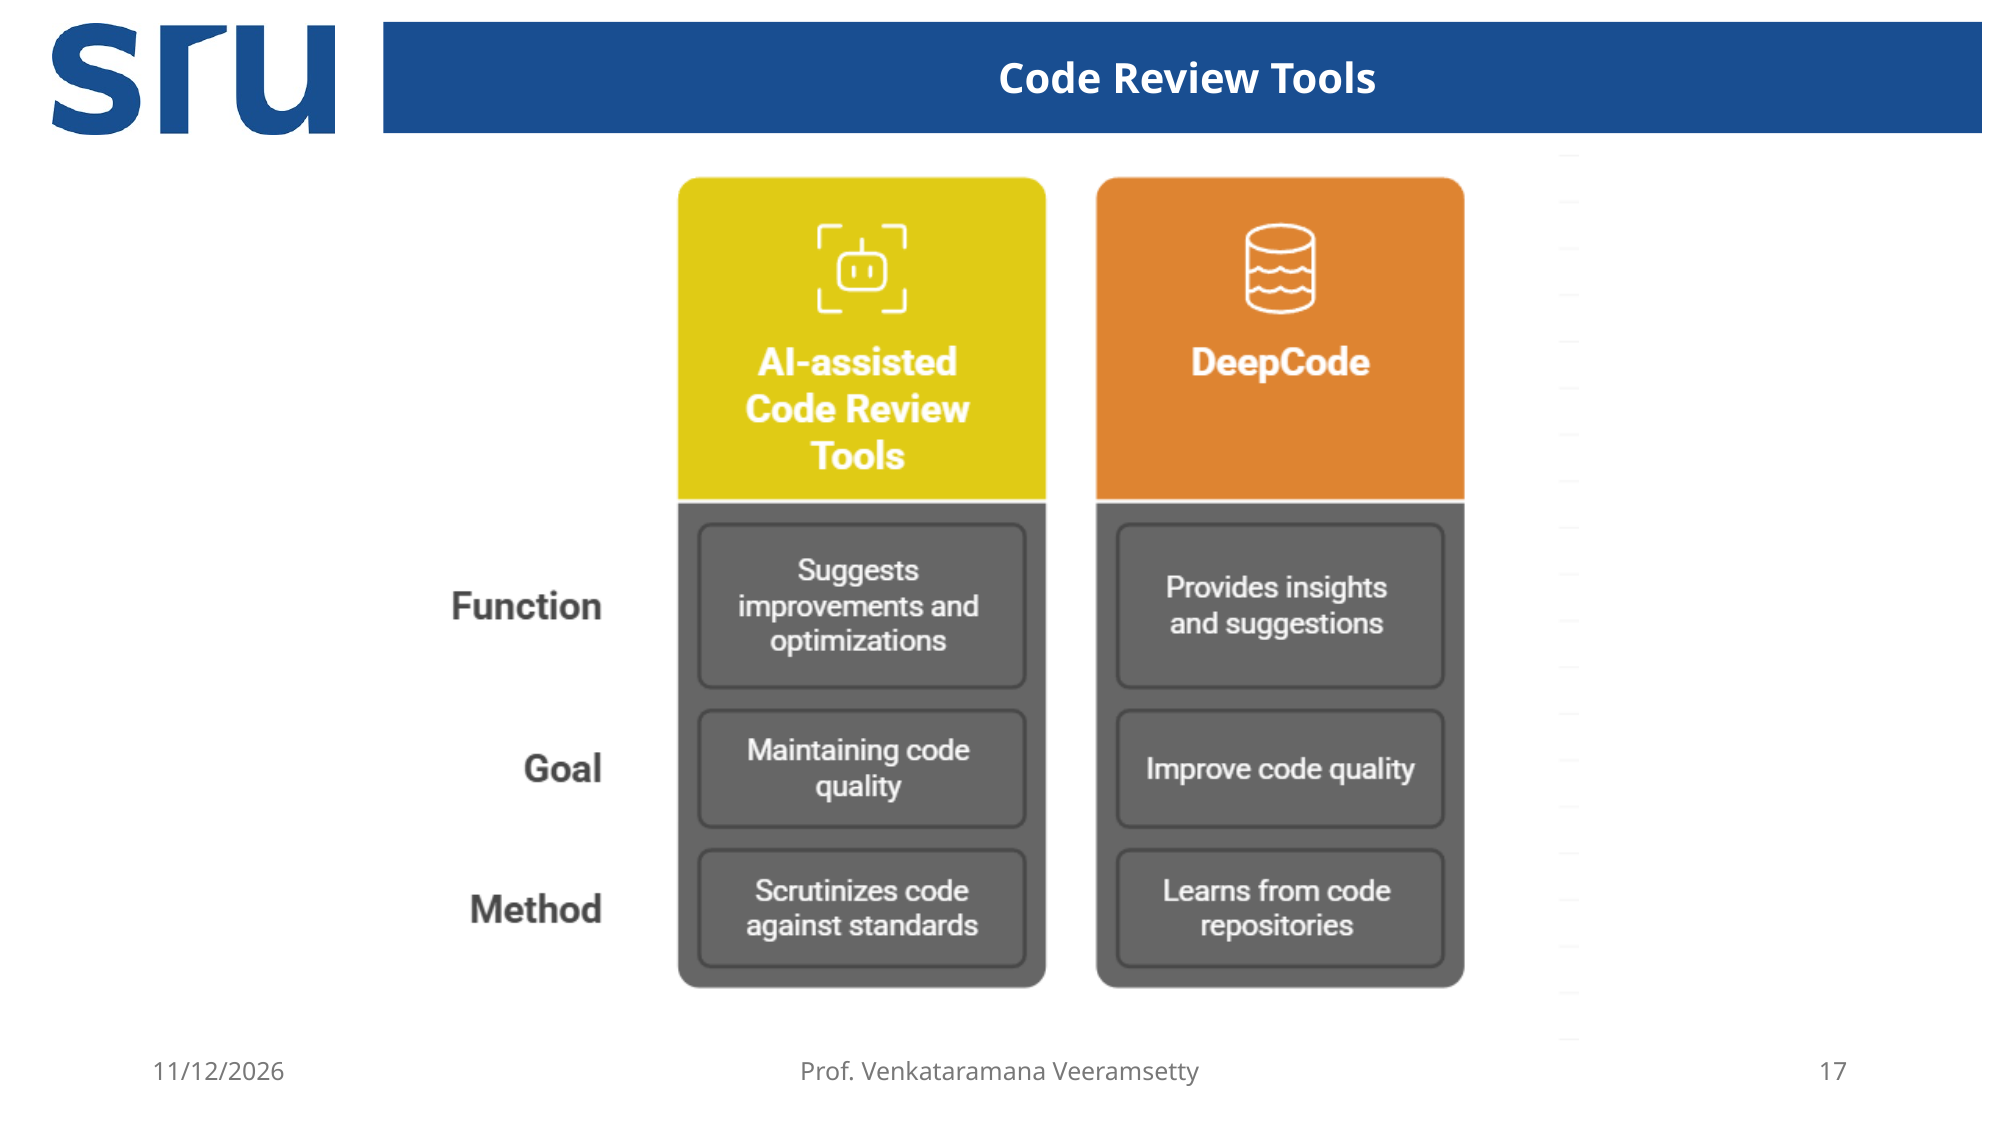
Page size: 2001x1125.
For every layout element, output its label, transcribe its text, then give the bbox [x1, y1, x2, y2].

picture [354, 137, 1580, 1042]
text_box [382, 21, 1983, 134]
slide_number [137, 1042, 588, 1103]
footer Prof. Venkataramana Veeramsetty [662, 1042, 1338, 1103]
slide_number 17 [1412, 1042, 1863, 1103]
picture [51, 23, 335, 136]
